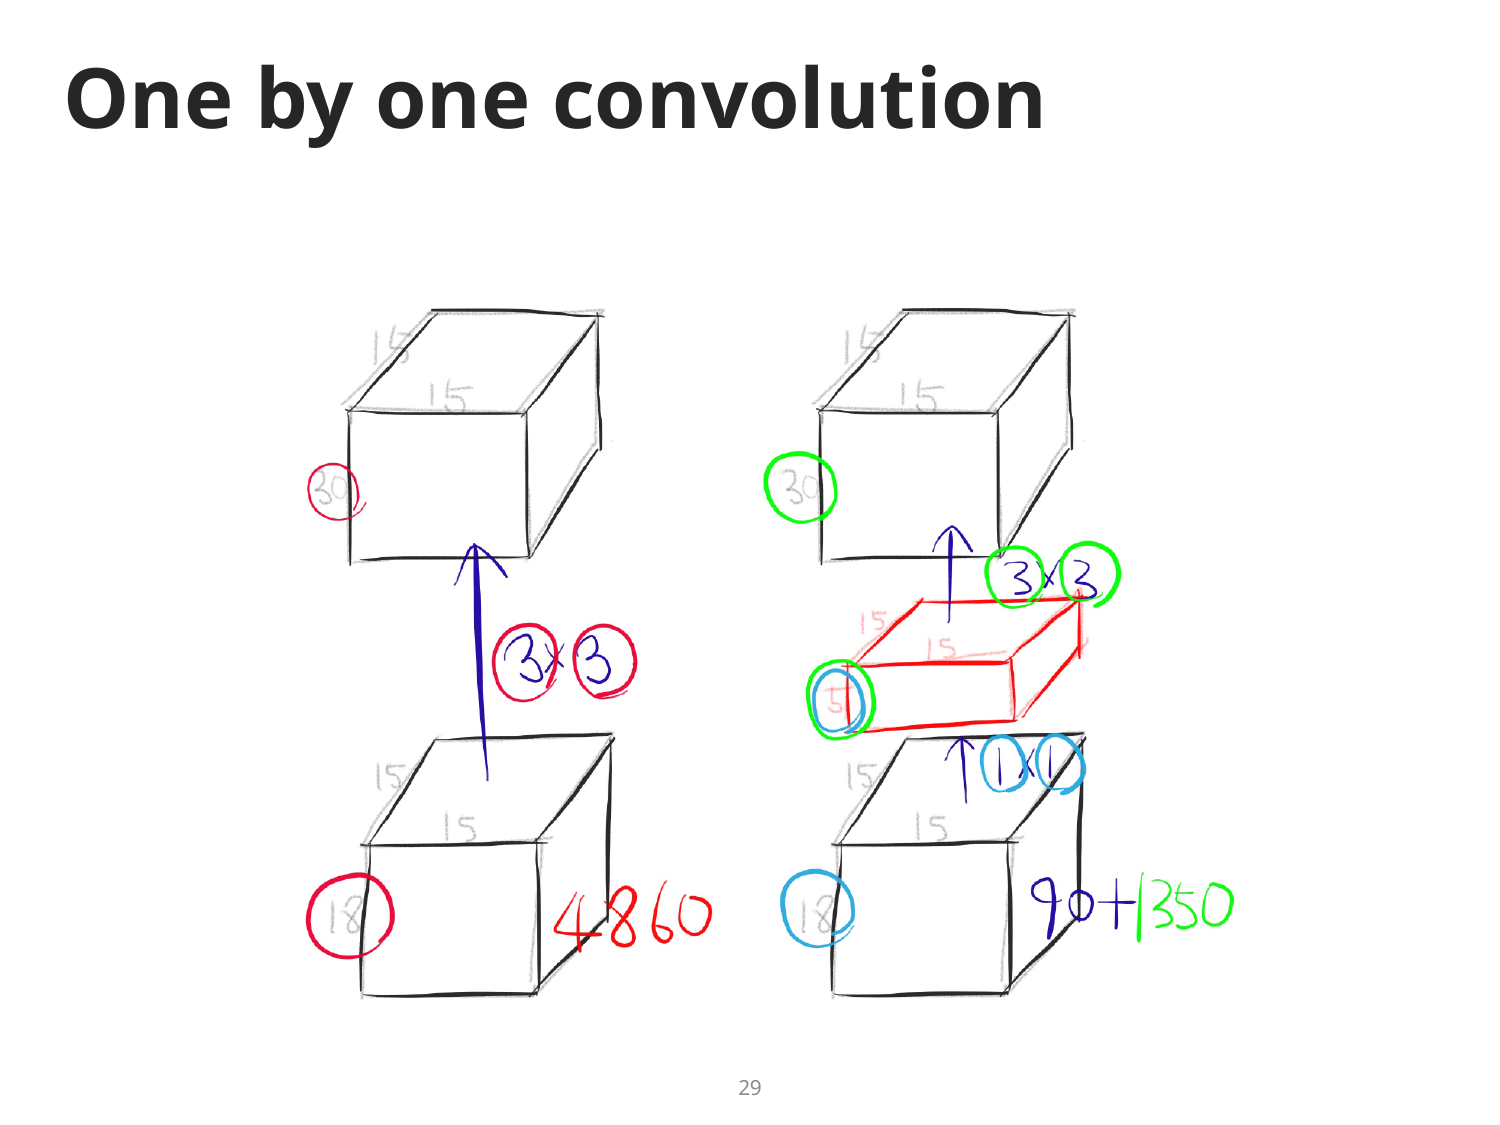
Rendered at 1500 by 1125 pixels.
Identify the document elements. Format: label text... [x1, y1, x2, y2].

title One by one convolution [48, 41, 1456, 149]
slide_number 29 [575, 1058, 925, 1119]
picture [288, 278, 1235, 1030]
